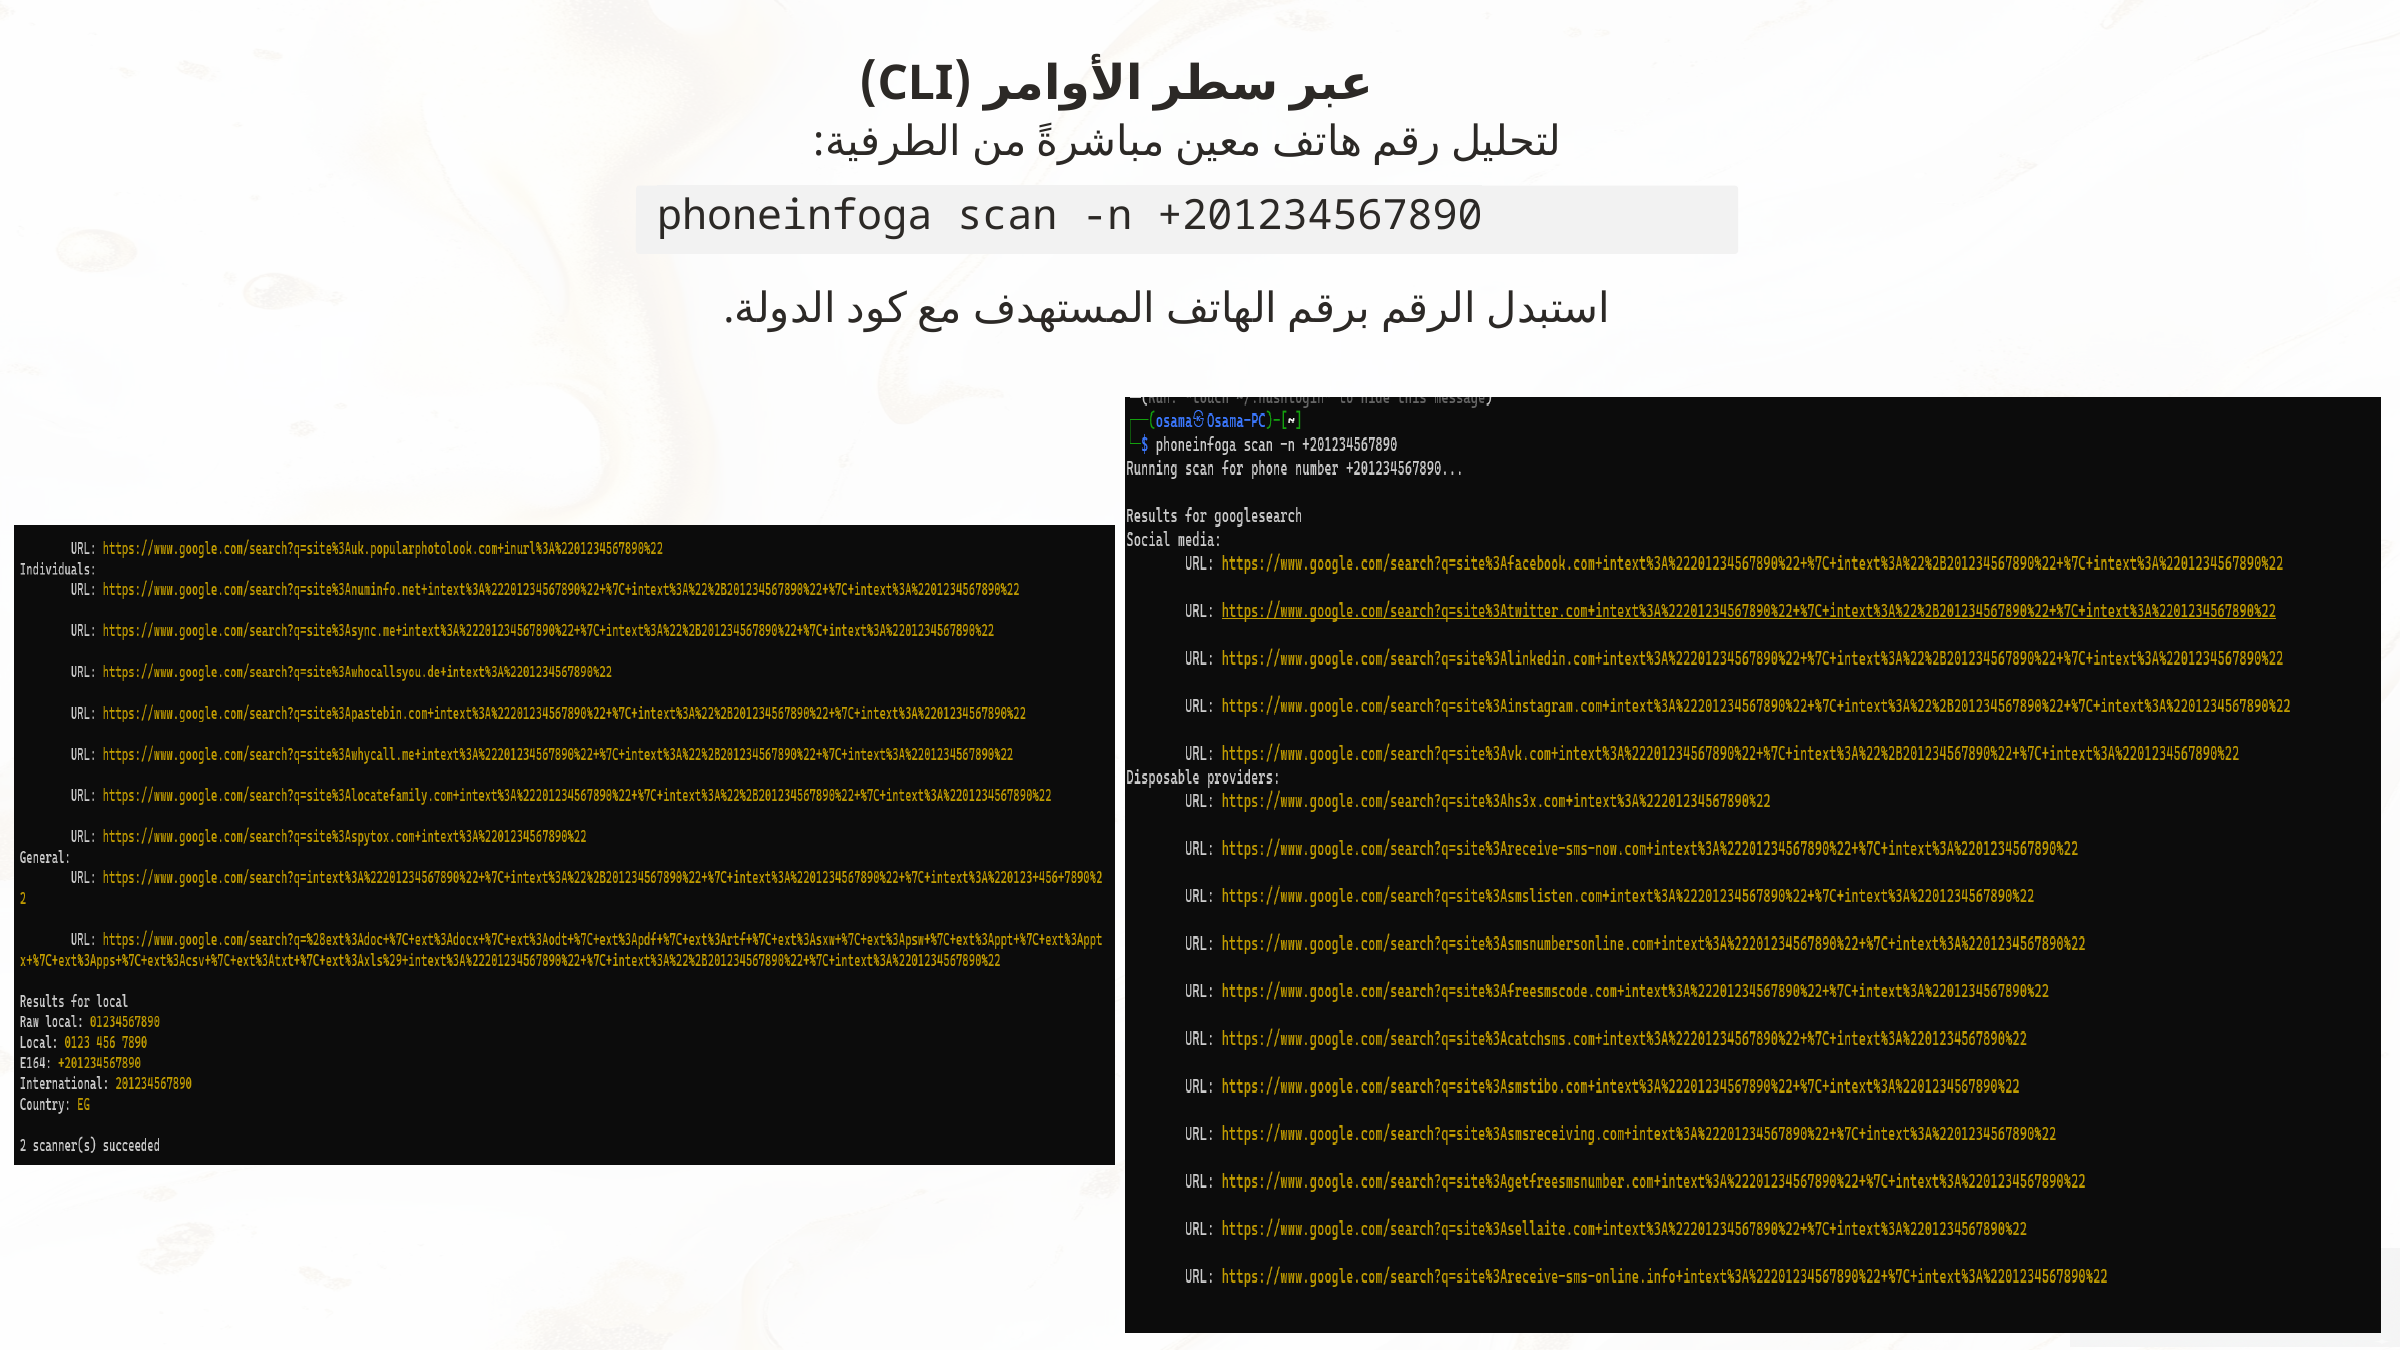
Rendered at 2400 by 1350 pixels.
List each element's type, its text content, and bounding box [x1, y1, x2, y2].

picture [14, 525, 1115, 1165]
text_box phoneinfoga scan -n +201234567890 [657, 204, 1717, 238]
picture [1125, 396, 2400, 1347]
text_box لتحليل رقم هاتف معين مباشرةً من الطرفية: [637, 130, 1738, 165]
text_box [635, 185, 1739, 254]
text_box عبر سطر الأوامر (CLI) [1055, 69, 1374, 110]
text_box استبدل الرقم برقم الهاتف المستهدف مع كود الدولة. [616, 297, 1717, 332]
